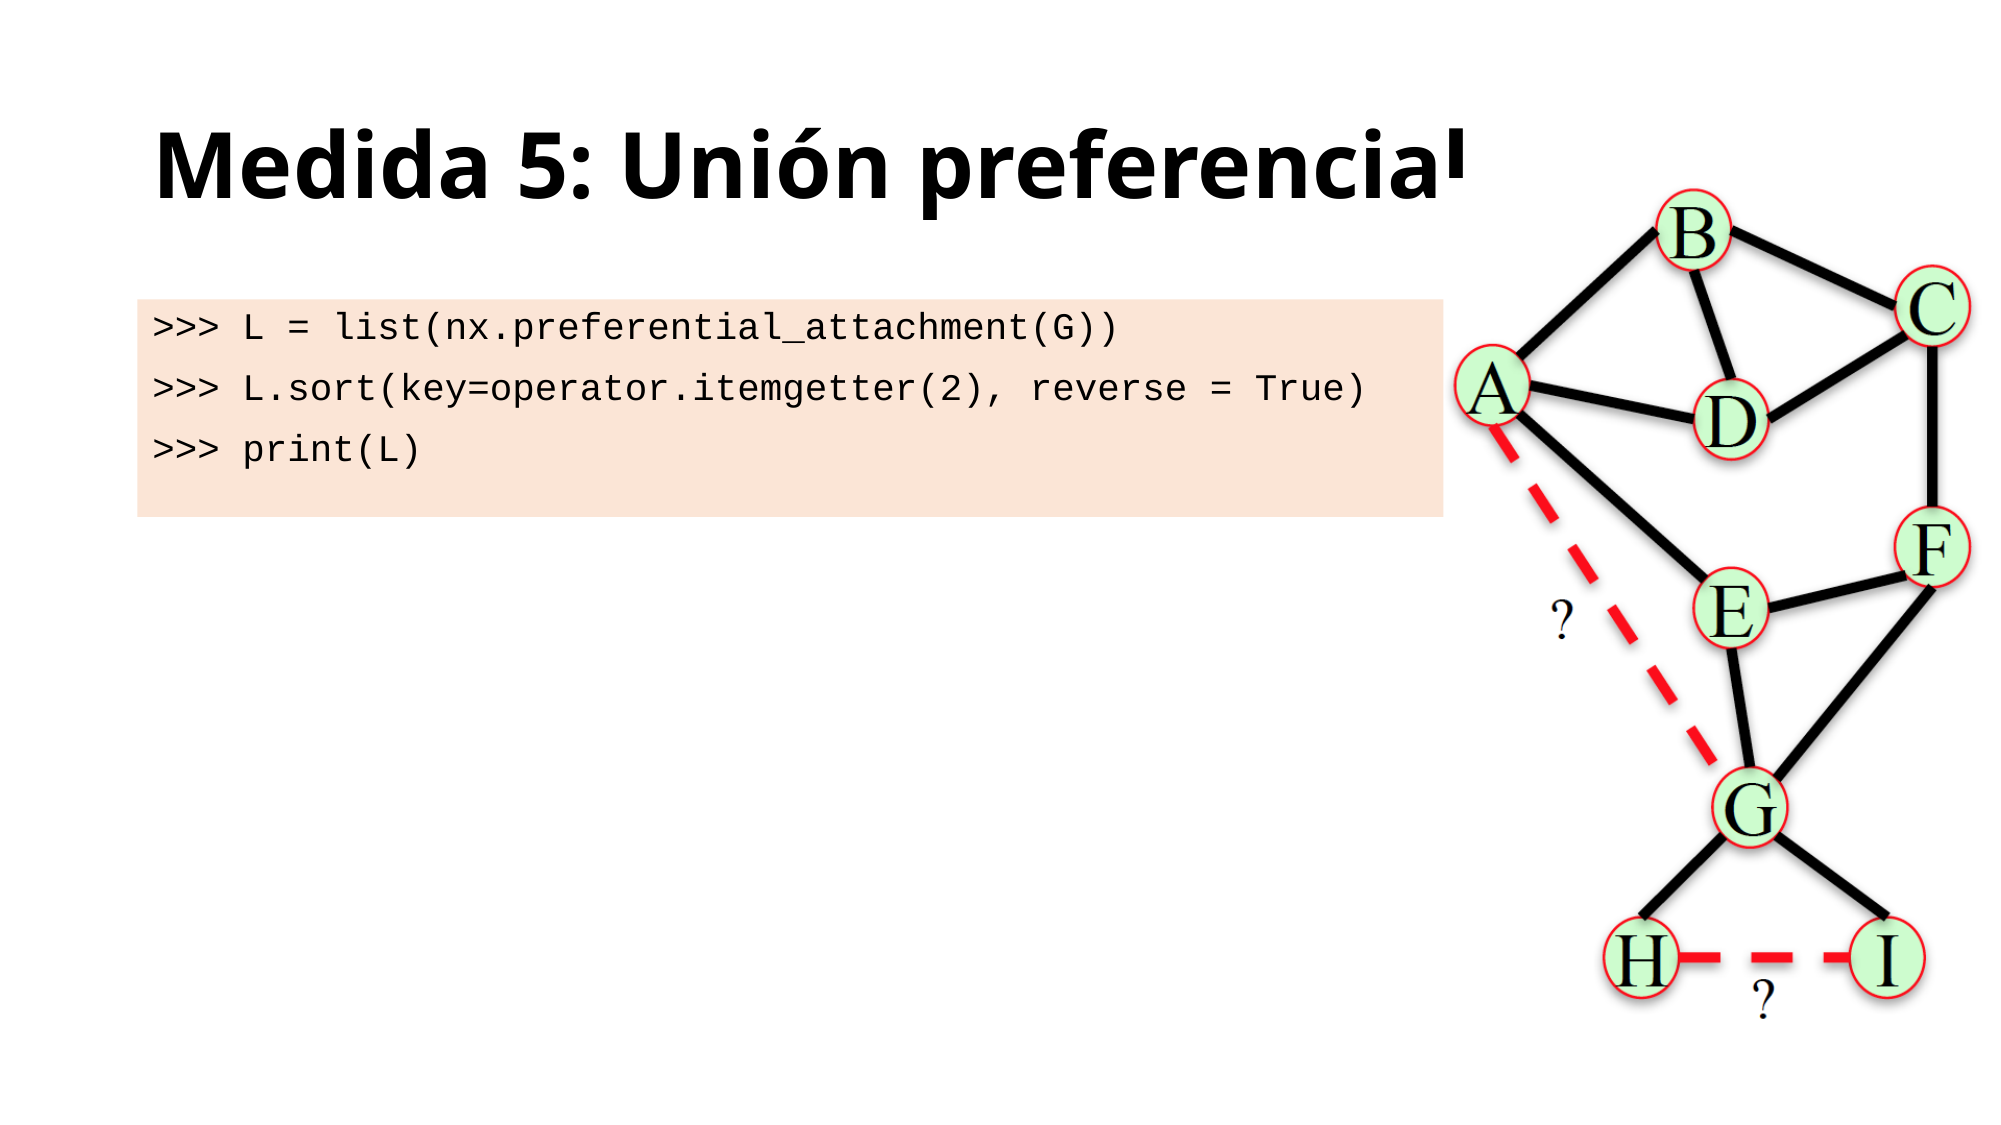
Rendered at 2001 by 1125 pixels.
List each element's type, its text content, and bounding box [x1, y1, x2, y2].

list >>> L = list(nx.preferential_attachment(G)) >>> L.sort(key=operator.itemgetter(2), reverse = True) >>> print(L) [137, 299, 1438, 517]
title Medida 5: Unión preferencial [137, 59, 1863, 278]
picture [1438, 178, 1998, 1024]
